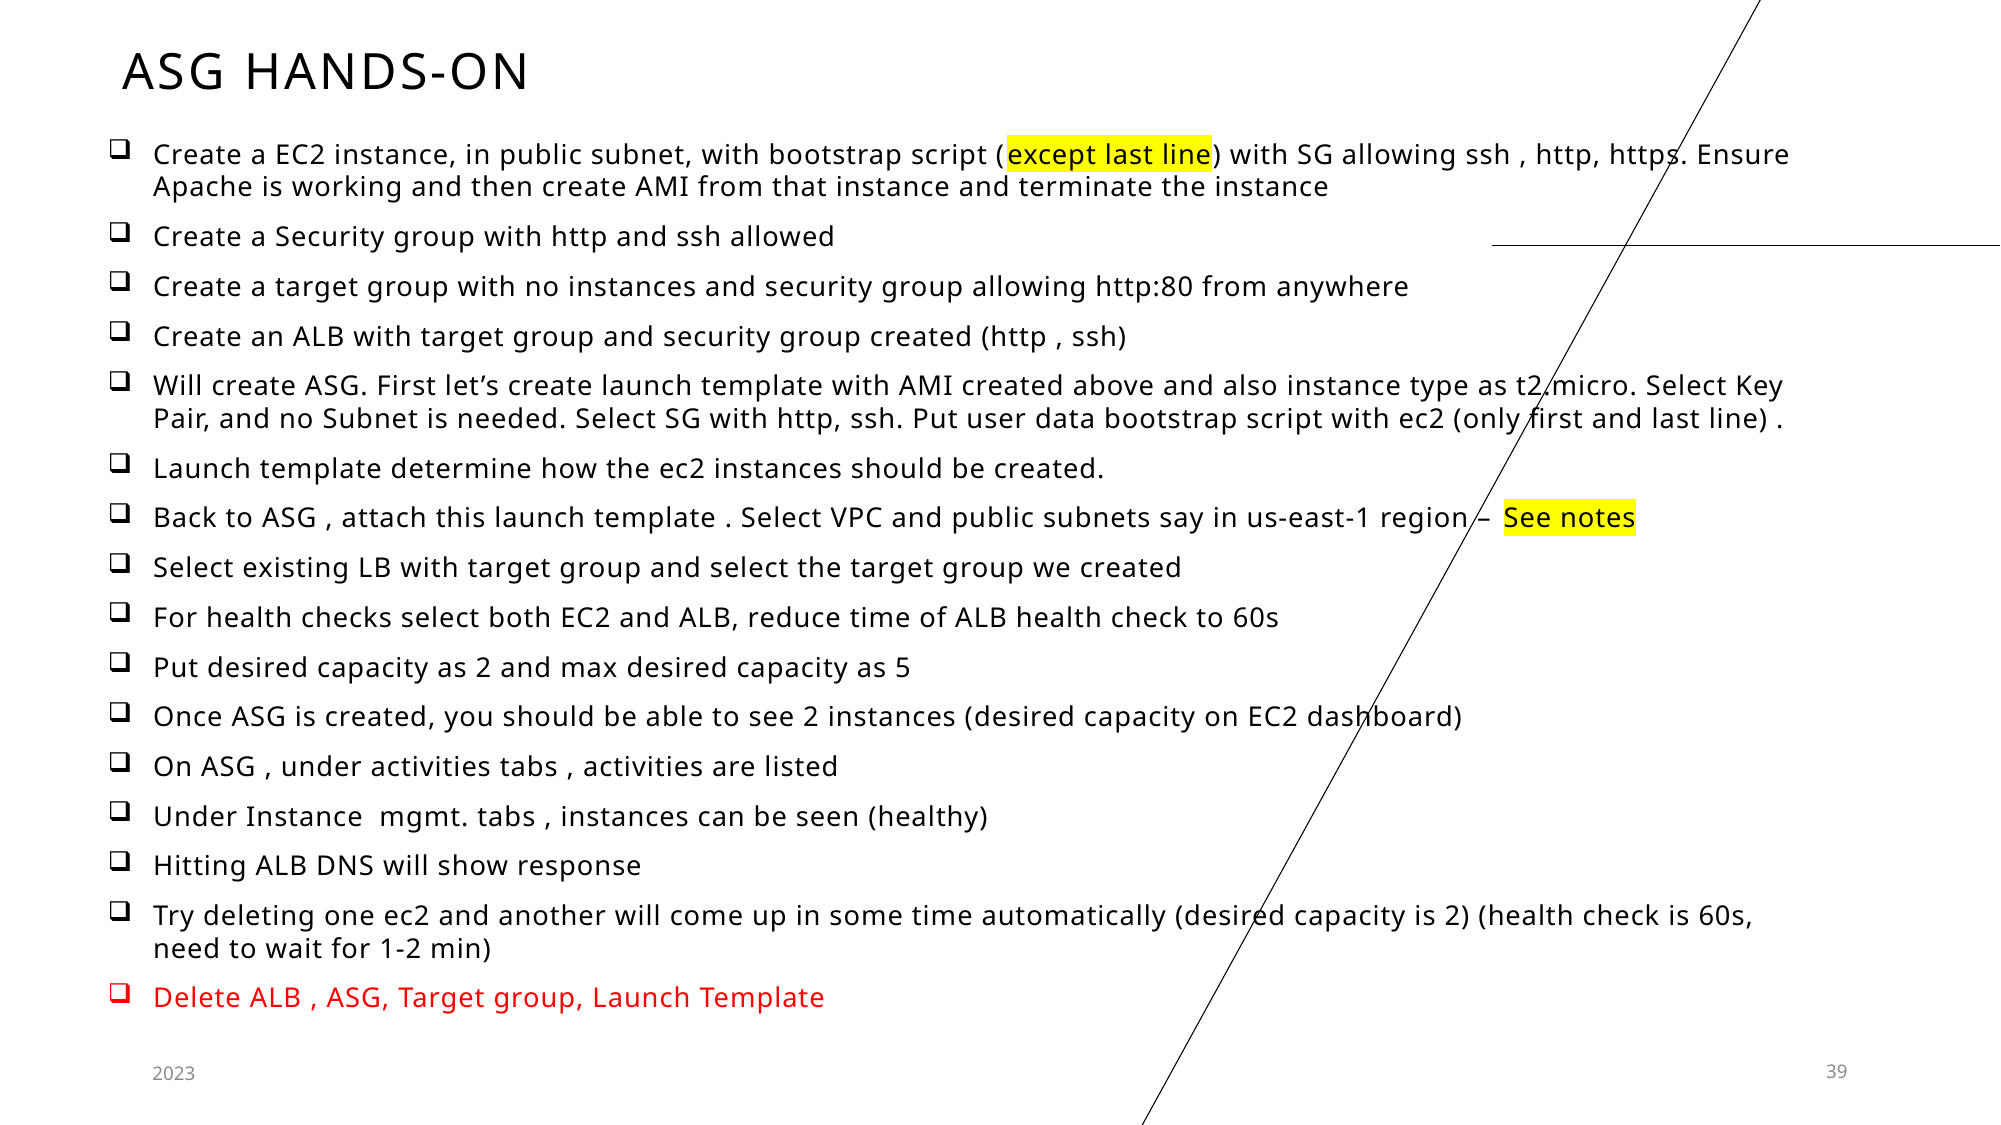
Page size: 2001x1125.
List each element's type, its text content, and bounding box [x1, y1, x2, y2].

list Create a EC2 instance, in public subnet, with bootstrap script (except last line) with SG allowing ssh , http, https. Ensure Apache is working and then create AMI from that instance and terminate the instance Create a Security group with http and ssh allowed Create a target group with no instances and security group allowing http:80 from anywhere Create an ALB with target group and security group created (http , ssh) Will create ASG. First let’s create launch template with AMI created above and also instance type as t2.micro. Select Key Pair, and no Subnet is needed. Select SG with http, ssh. Put user data bootstrap script with ec2 (only first and last line) . Launch template determine how the ec2 instances should be created. Back to ASG , attach this launch template . Select VPC and public subnets say in us-east-1 region – See notes Select existing LB with target group and select the target group we created For health checks select both EC2 and ALB, reduce time of ALB health check to 60s Put desired capacity as 2 and max desired capacity as 5 Once ASG is created, you should be able to see 2 instances (desired capacity on EC2 dashboard) On ASG , under activities tabs , activities are listed Under Instance mgmt. tabs , instances can be seen (healthy) Hitting ALB DNS will show response Try deleting one ec2 and another will come up in some time automatically (desired capacity is 2) (health check is 60s, need to wait for 1-2 min) Delete ALB , ASG, Target group, Launch Template [93, 129, 1848, 1030]
title ASG Hands-on [108, 23, 1445, 108]
slide_number 2023 [137, 1042, 338, 1103]
slide_number 39 [1412, 1042, 1863, 1103]
